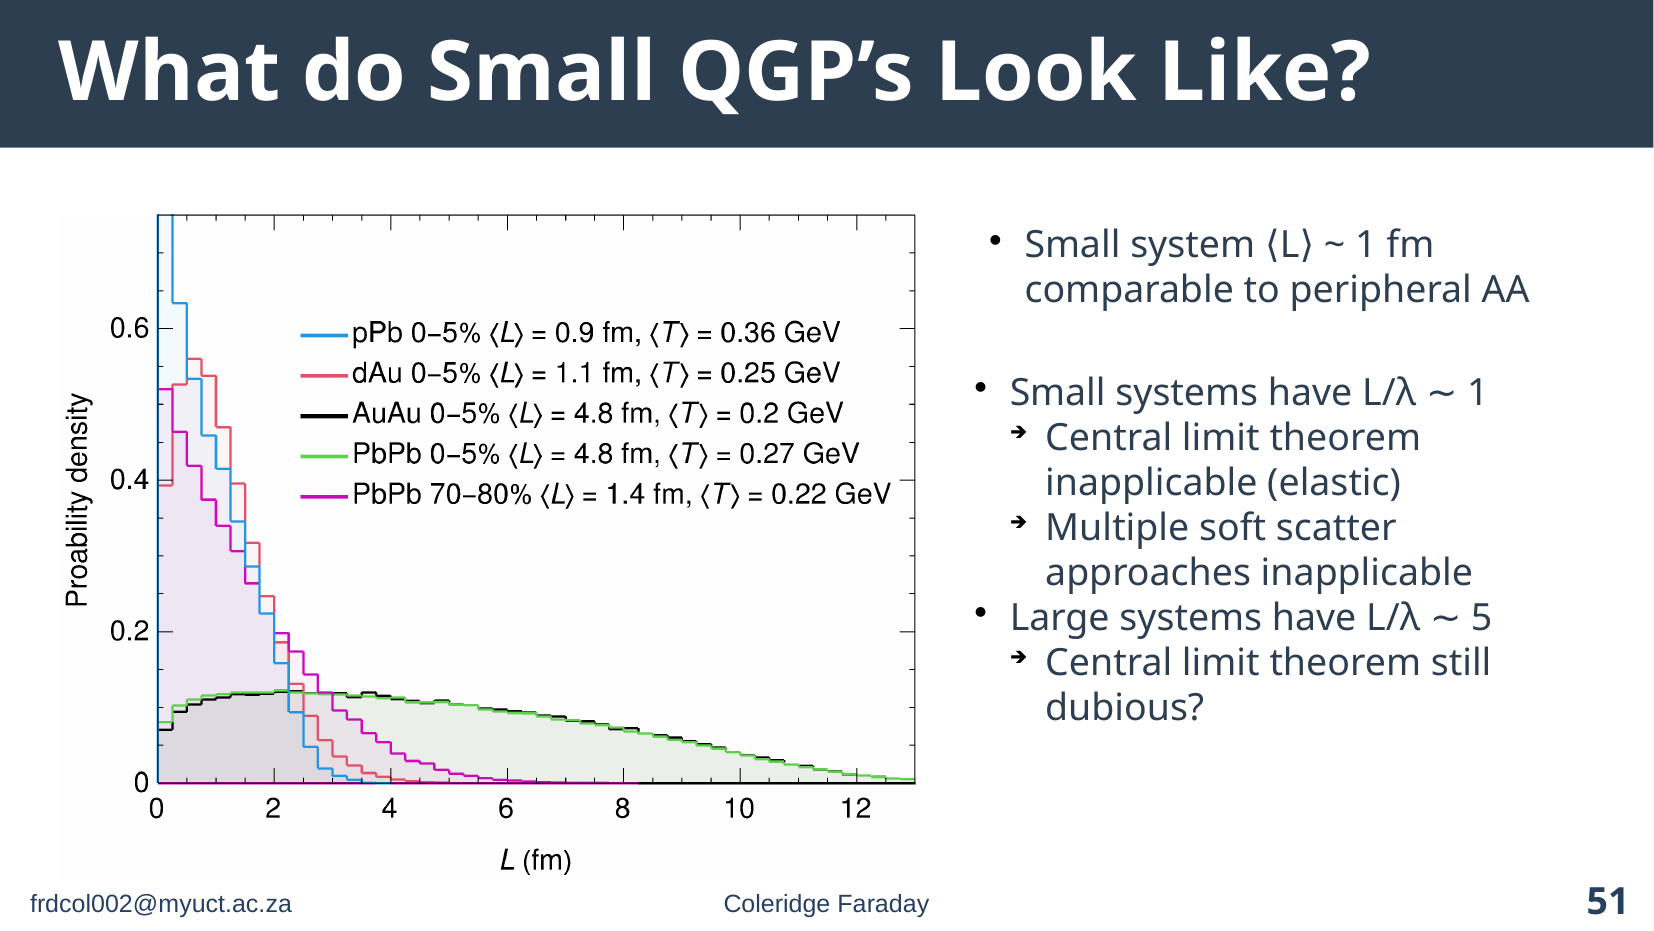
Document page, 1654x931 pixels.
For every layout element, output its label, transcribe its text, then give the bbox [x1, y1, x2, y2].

text_box Small systems have L/λ ∼ 1 Central limit theorem inapplicable (elastic) Multiple soft scatter approaches inapplicable Large systems have L/λ ∼ 5 Central limit theorem still dubious? [974, 367, 1595, 827]
title What do Small QGP’s Look Like? [59, 14, 1595, 133]
picture [58, 214, 916, 881]
text_box [921, 268, 1447, 352]
text_box Small system ⟨L⟩ ~ 1 fm comparable to peripheral AA [974, 180, 1568, 349]
